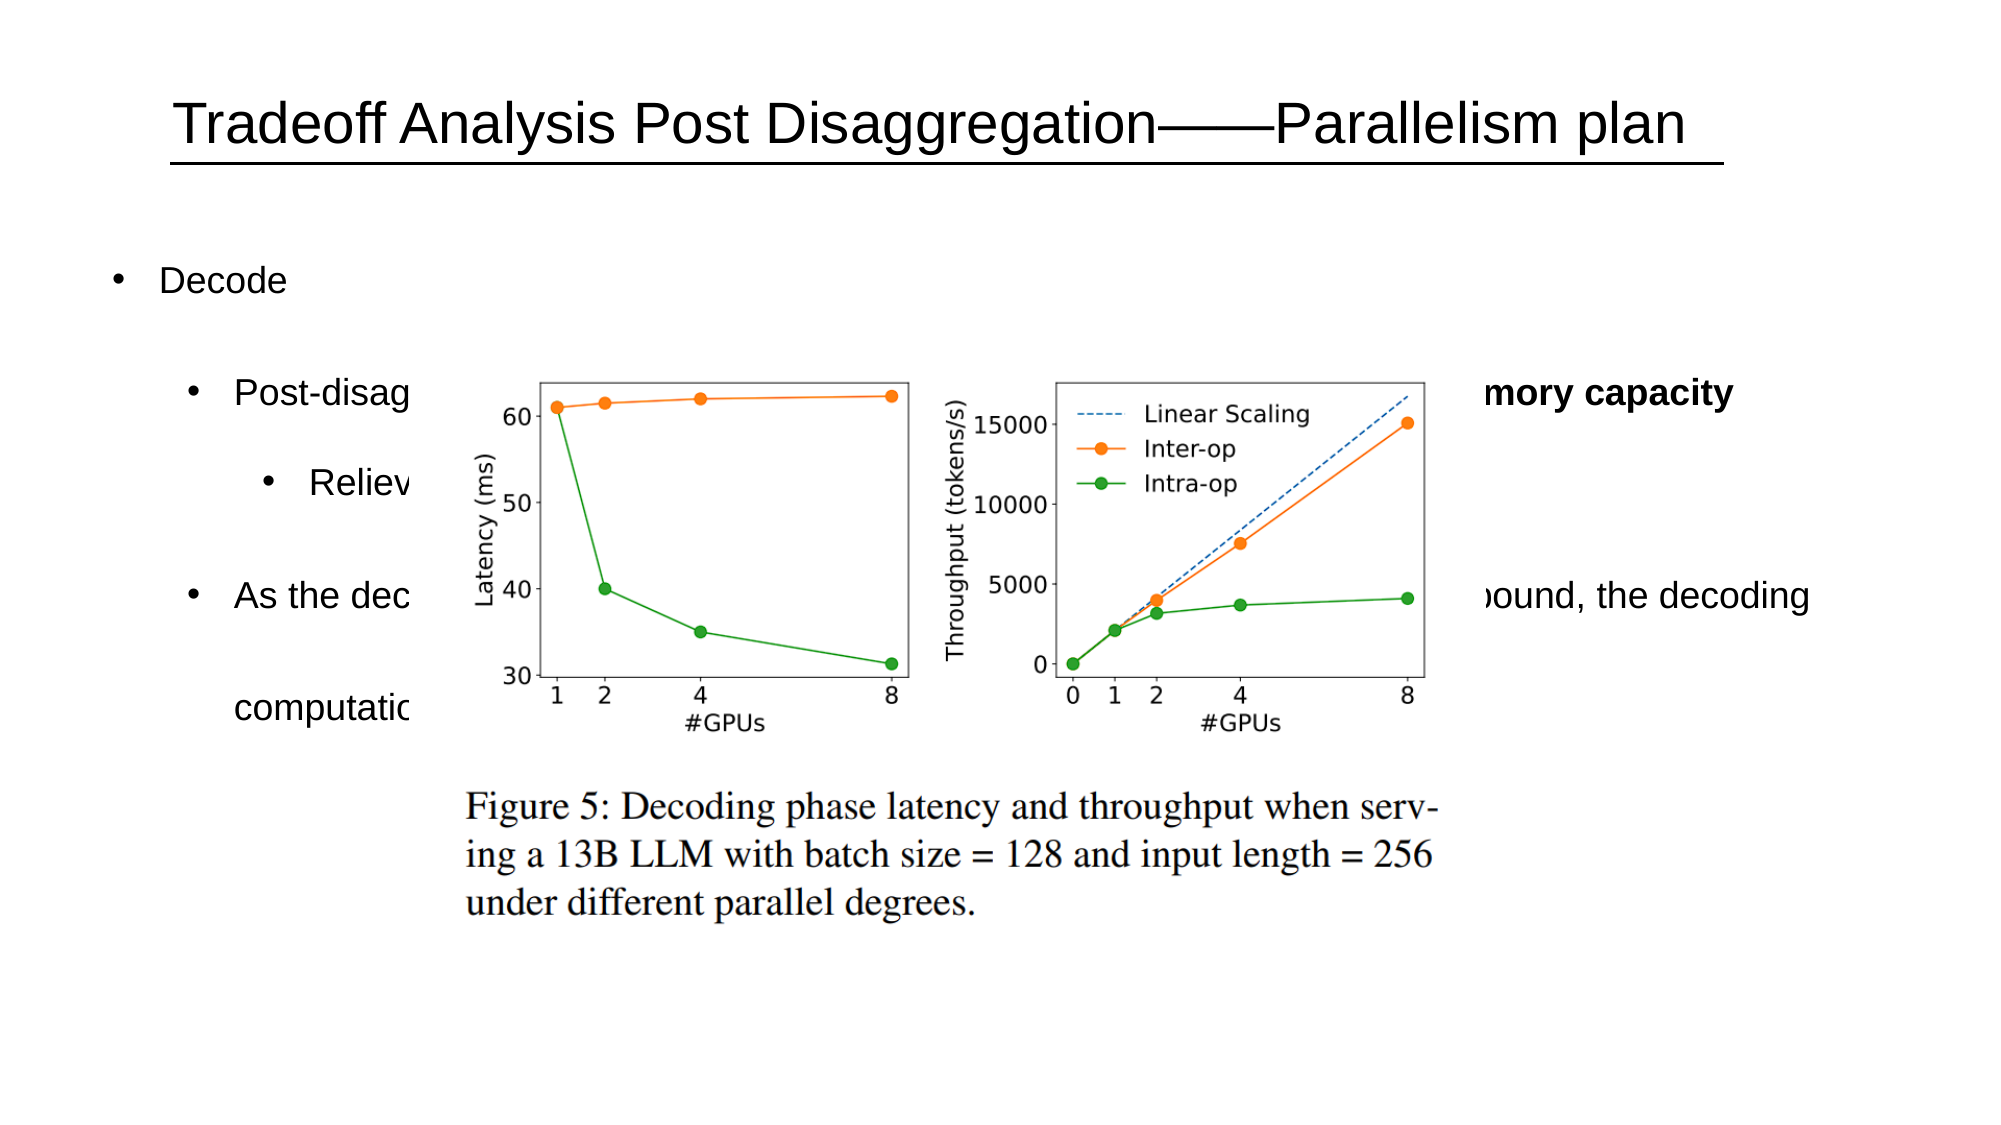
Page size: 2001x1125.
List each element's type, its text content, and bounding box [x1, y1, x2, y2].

text_box Tradeoff Analysis Post Disaggregation——Parallelism plan [157, 77, 1849, 163]
text_box Decode Post-disaggregation, the batch size for decoding is constrained by GPU memory capacity Relieve KV cache: Paged-Attention and GQA As the decoding batch size continue to increase to approach the compute bound, the decoding computation begins to resemble the prefill phase [97, 181, 1909, 736]
picture [409, 343, 1486, 944]
